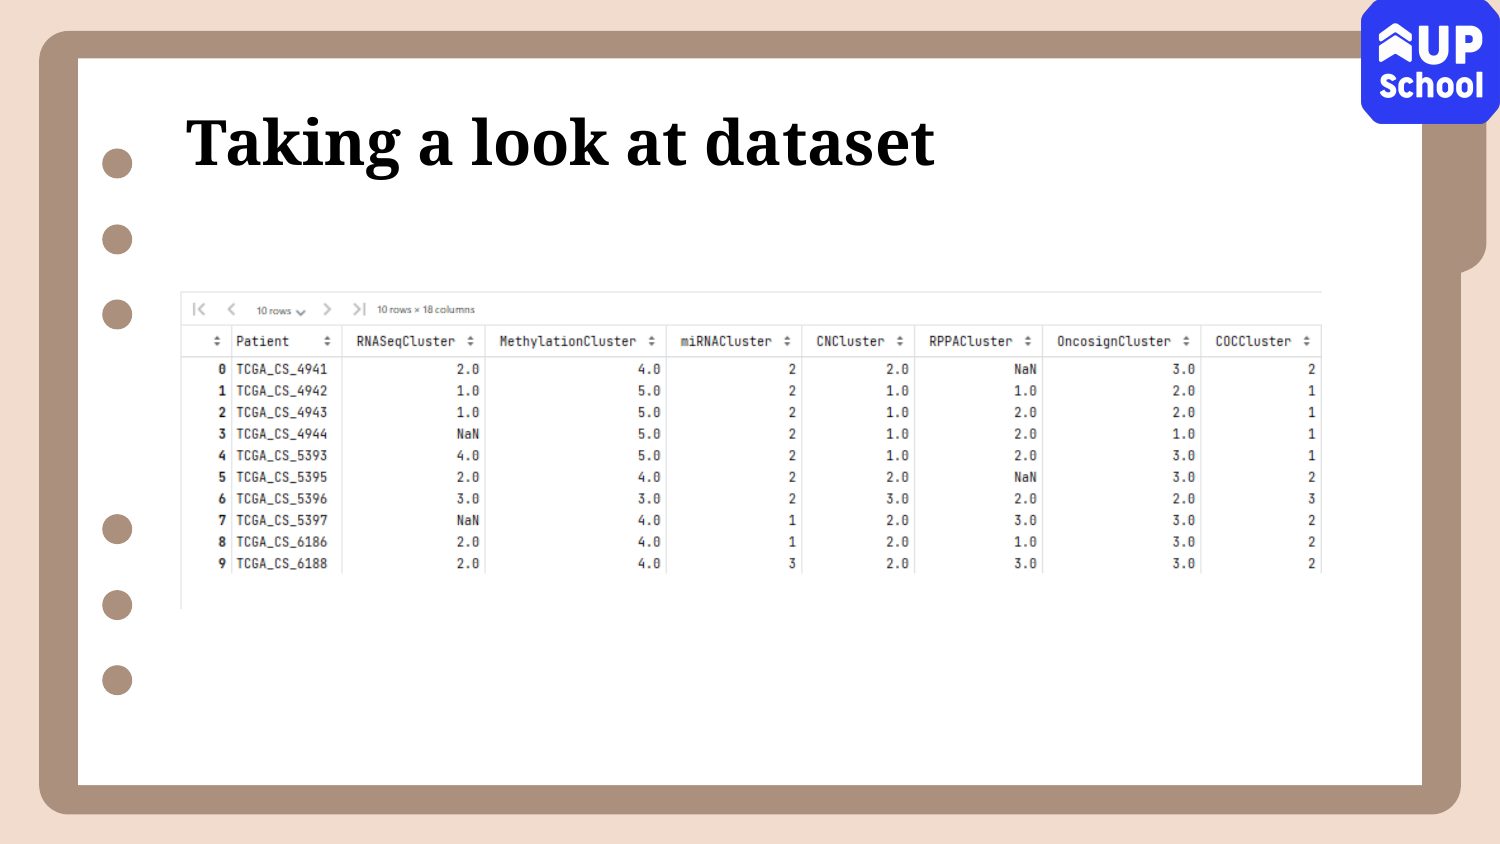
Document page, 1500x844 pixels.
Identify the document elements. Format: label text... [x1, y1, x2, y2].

picture [1360, 0, 1500, 125]
title Taking a look at dataset [171, 87, 1384, 178]
picture [178, 289, 1322, 609]
